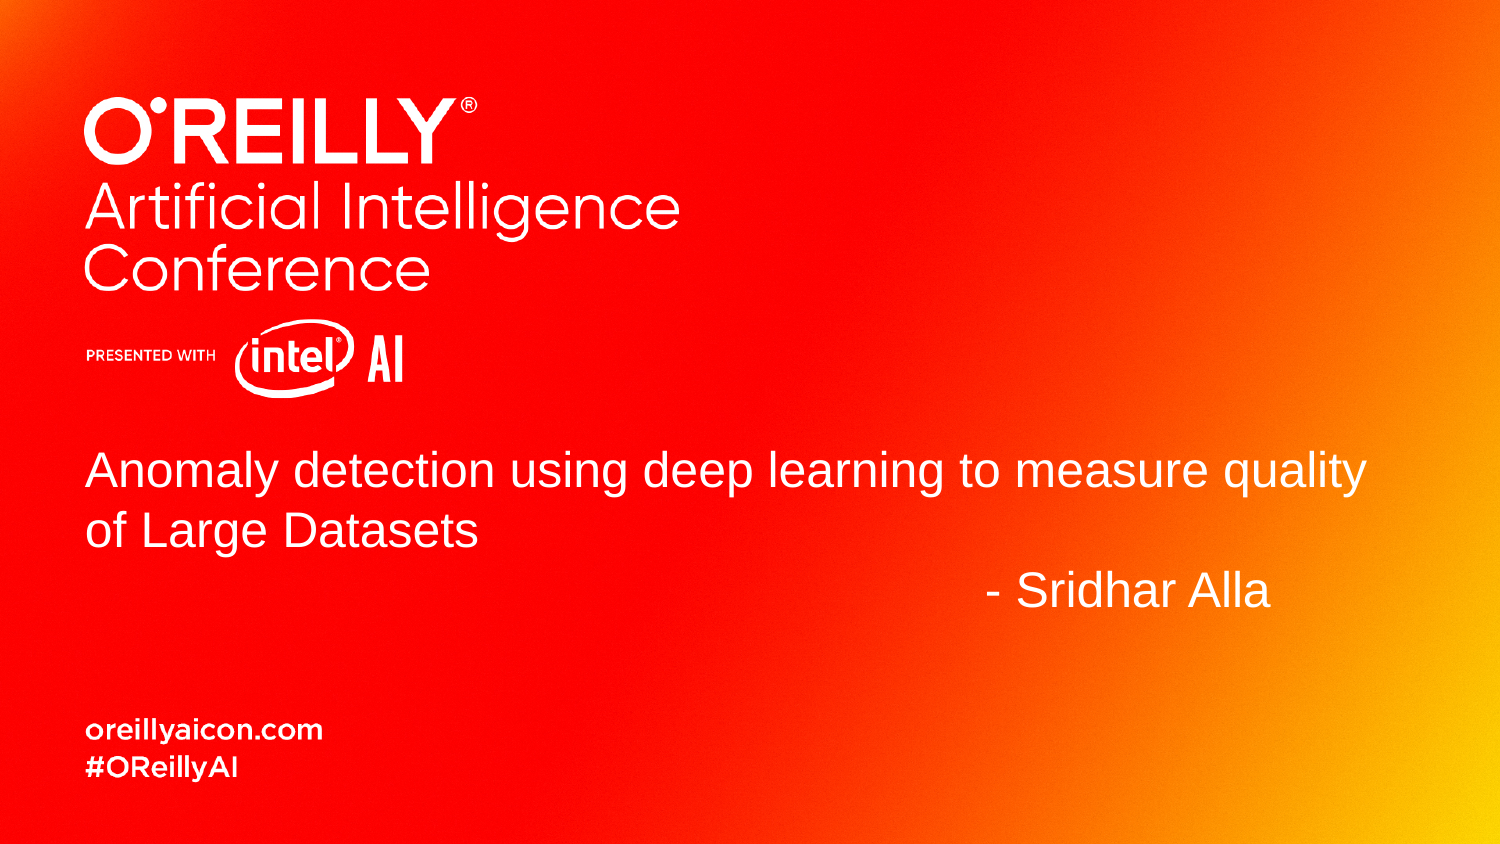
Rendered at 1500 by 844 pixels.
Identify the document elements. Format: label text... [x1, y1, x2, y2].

picture [0, 0, 1500, 844]
subtitle Anomaly detection using deep learning to measure quality of Large Datasets - Sridhar Alla [76, 445, 1417, 671]
